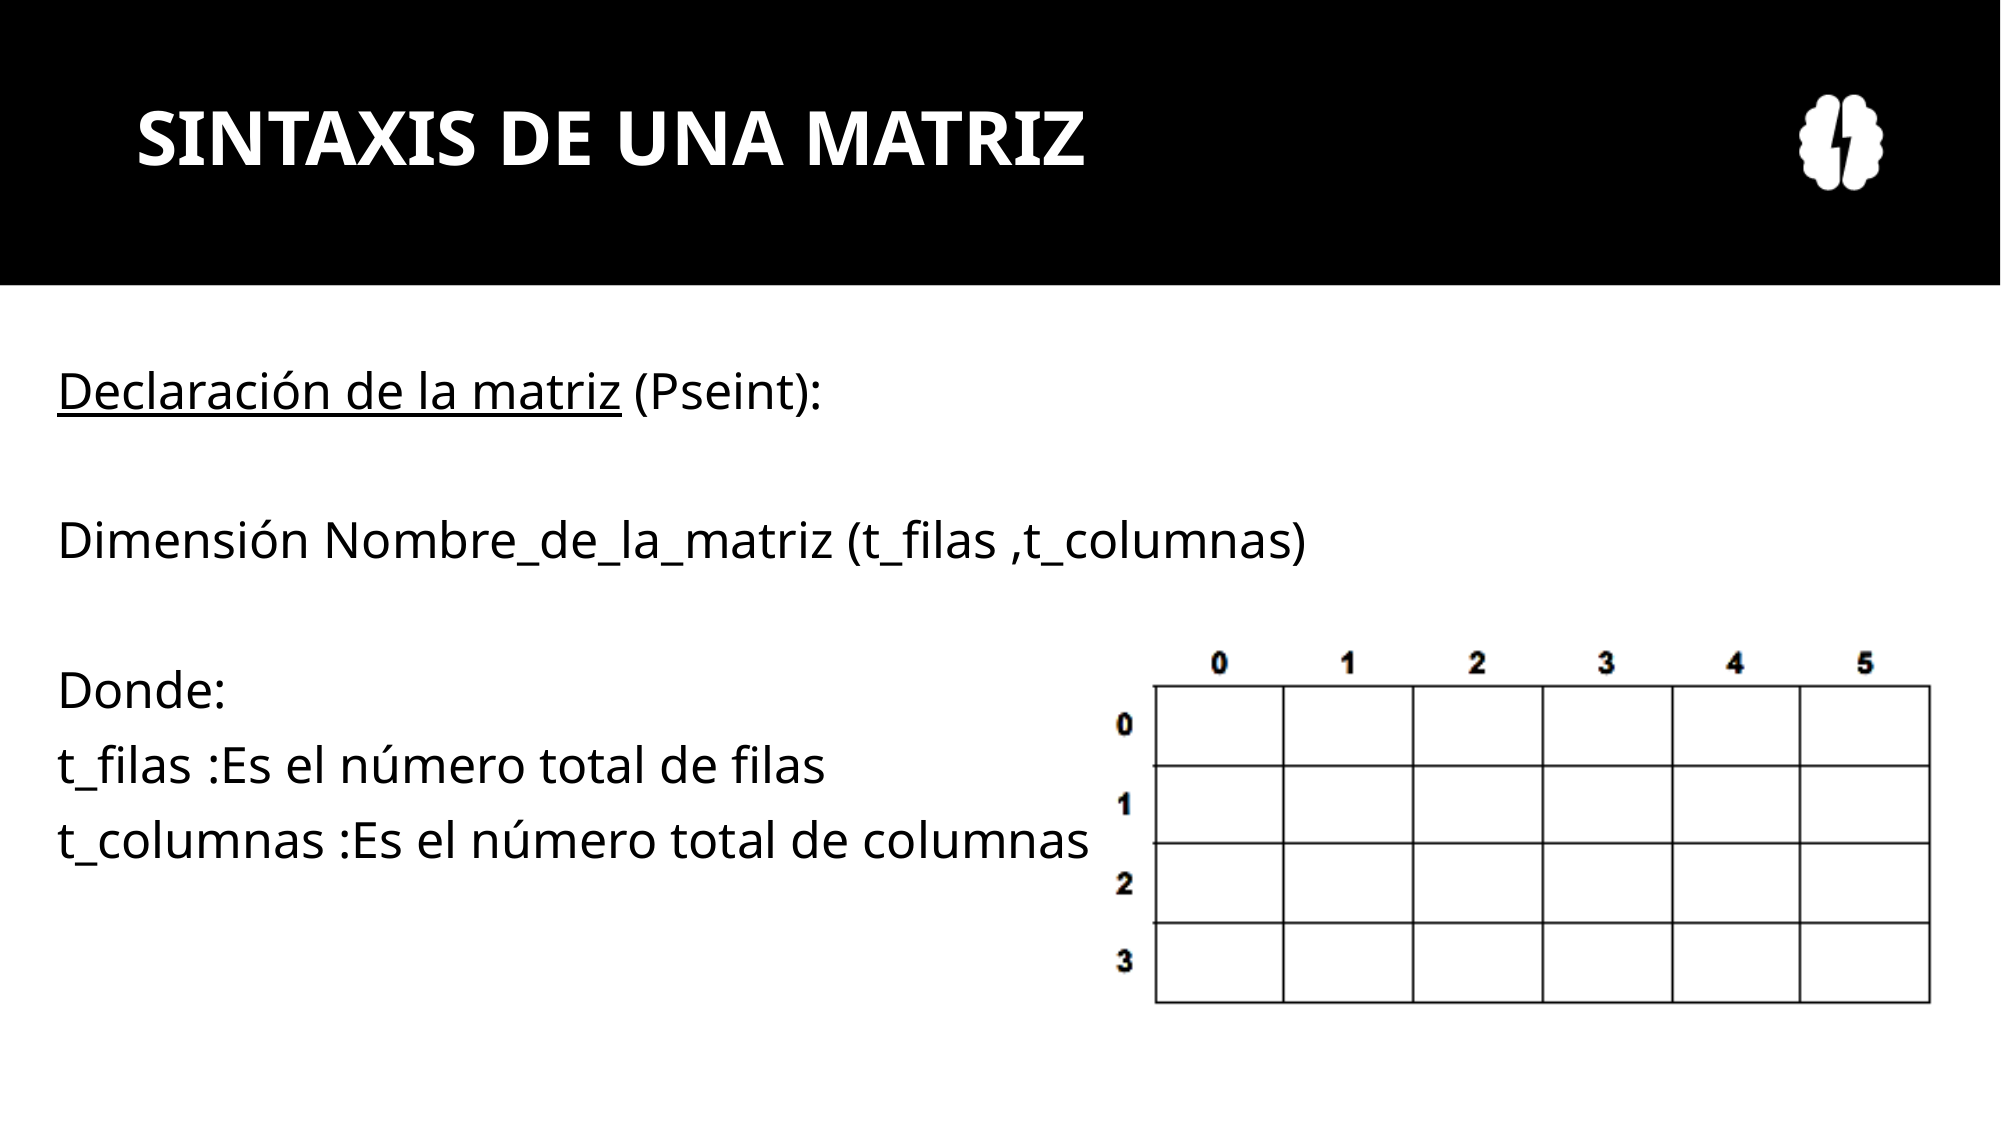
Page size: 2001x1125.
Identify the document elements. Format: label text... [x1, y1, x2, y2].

title SINTAXIS DE UNA MATRIZ [121, 110, 1882, 173]
picture [0, 0, 2001, 1125]
text_box [975, 537, 1025, 588]
list Declaración de la matriz (Pseint): Dimensión Nombre_de_la_matriz (t_filas ,t_columnas) Donde: t_filas :Es el número total de filas t_columnas :Es el número total de columnas [42, 277, 1803, 1033]
